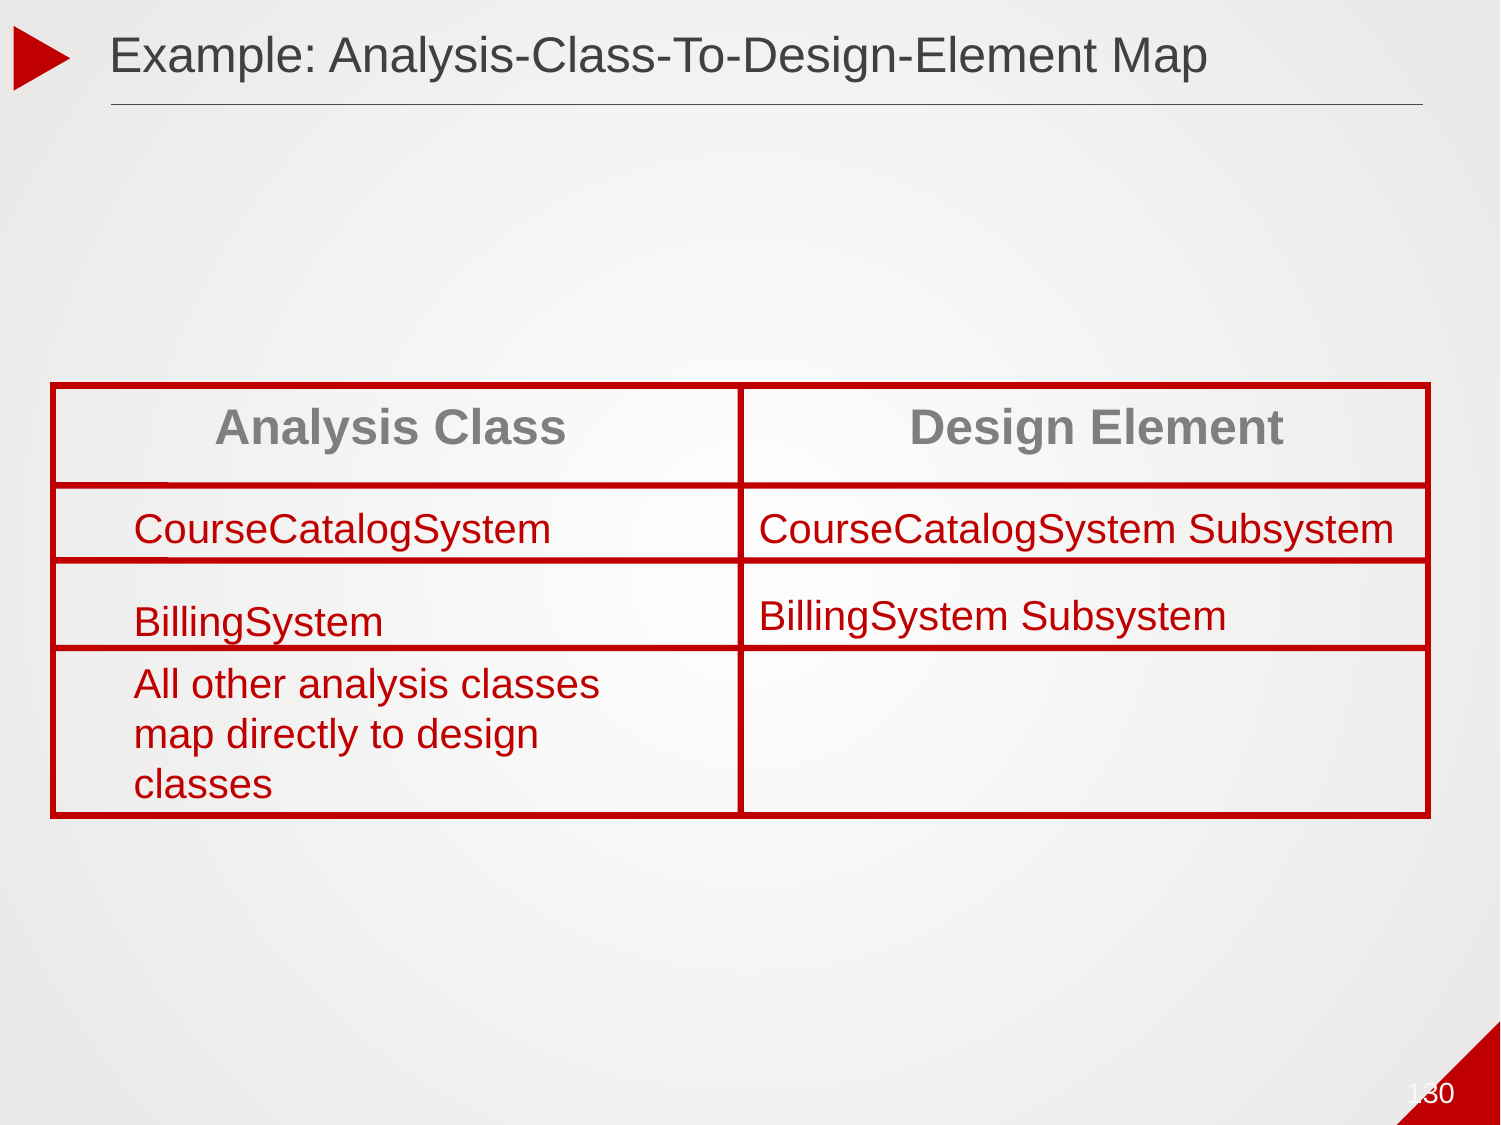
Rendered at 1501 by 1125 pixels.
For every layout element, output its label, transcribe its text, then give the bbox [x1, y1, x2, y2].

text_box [53, 385, 1454, 816]
title Example: Analysis-Class-To-Design-Element Map [94, 0, 1388, 105]
picture [0, 0, 1501, 1125]
text_box [13, 25, 71, 91]
text_box [111, 13, 1251, 101]
